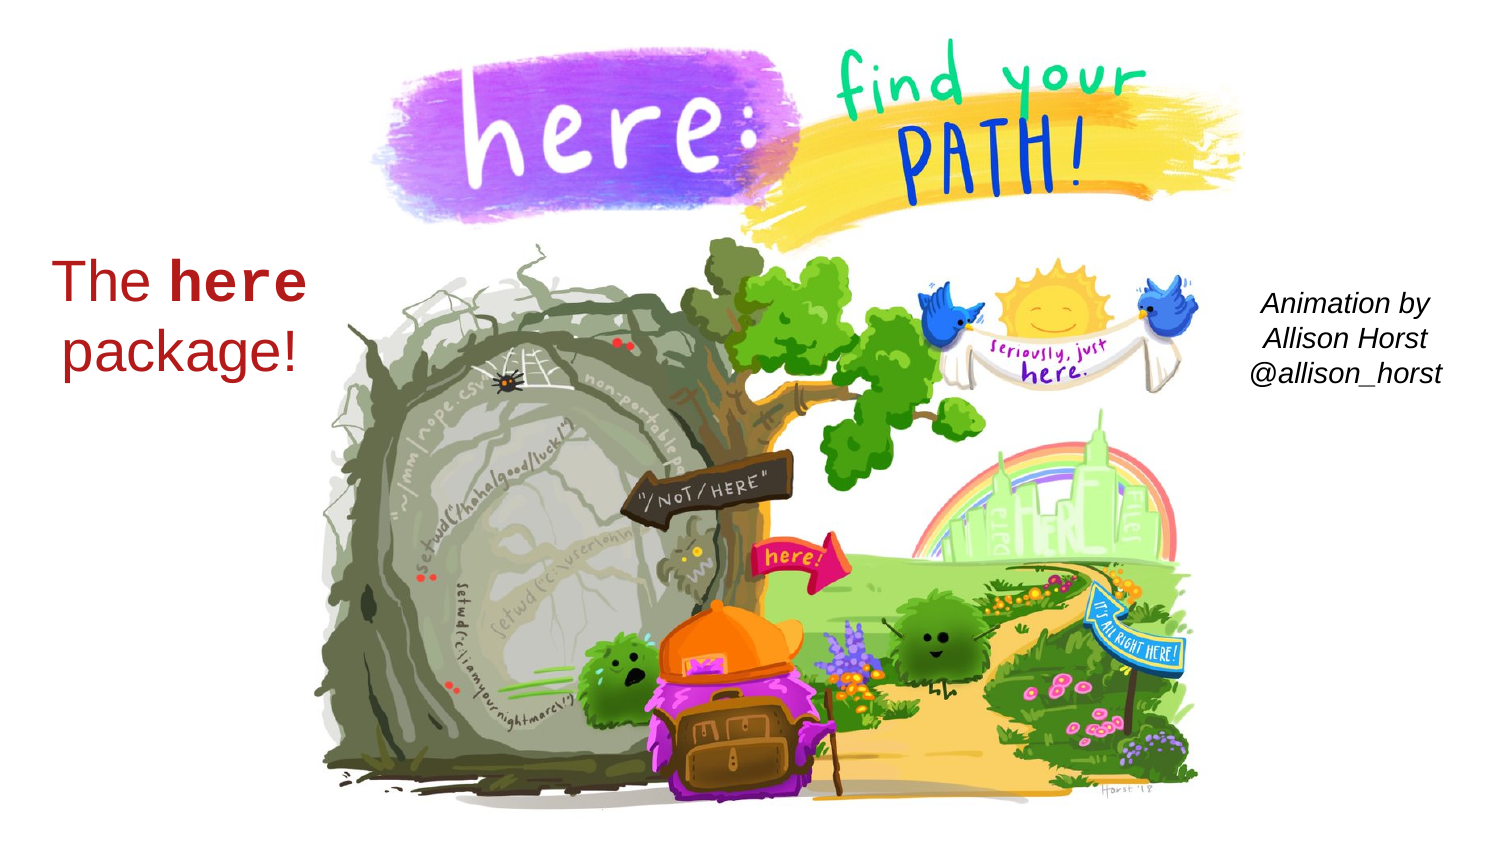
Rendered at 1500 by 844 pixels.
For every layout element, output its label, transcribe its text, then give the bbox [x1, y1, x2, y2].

picture [276, 5, 1245, 838]
text_box Animation by Allison Horst @allison_horst [1249, 269, 1492, 384]
title The here package! [0, 228, 271, 323]
